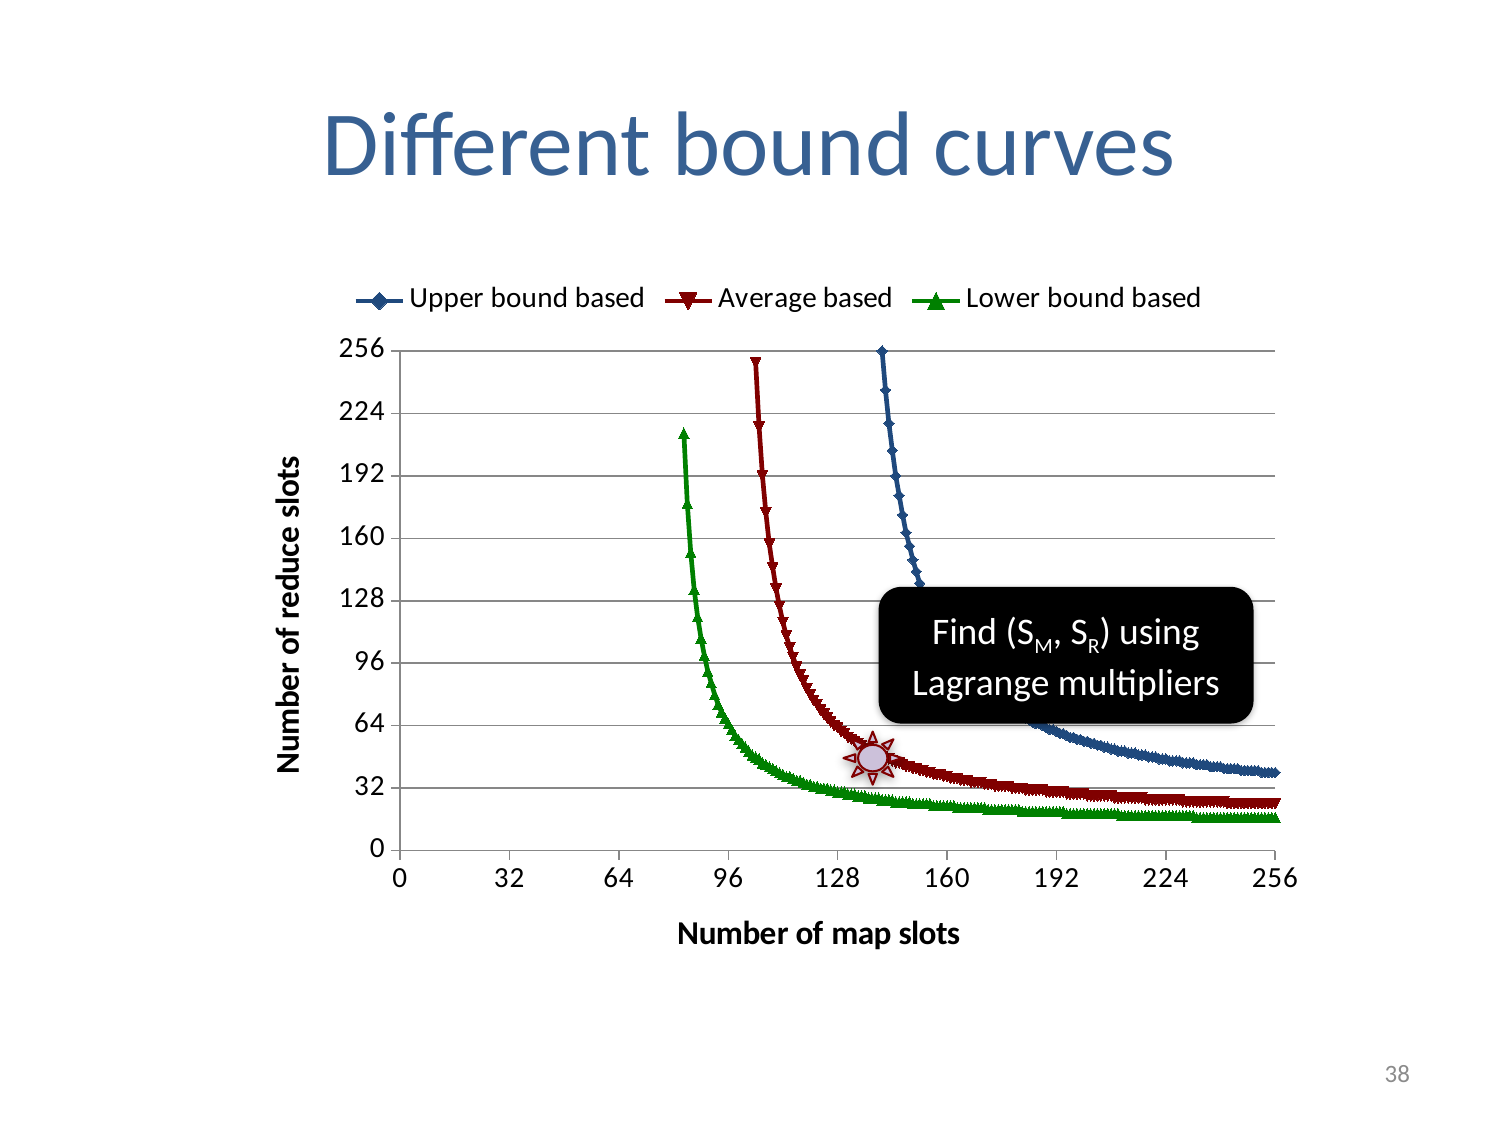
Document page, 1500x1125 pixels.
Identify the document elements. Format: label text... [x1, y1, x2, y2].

slide_number 38 [1074, 1042, 1425, 1103]
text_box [843, 586, 1254, 785]
chart [237, 268, 1321, 988]
title Different bound curves [75, 45, 1425, 233]
